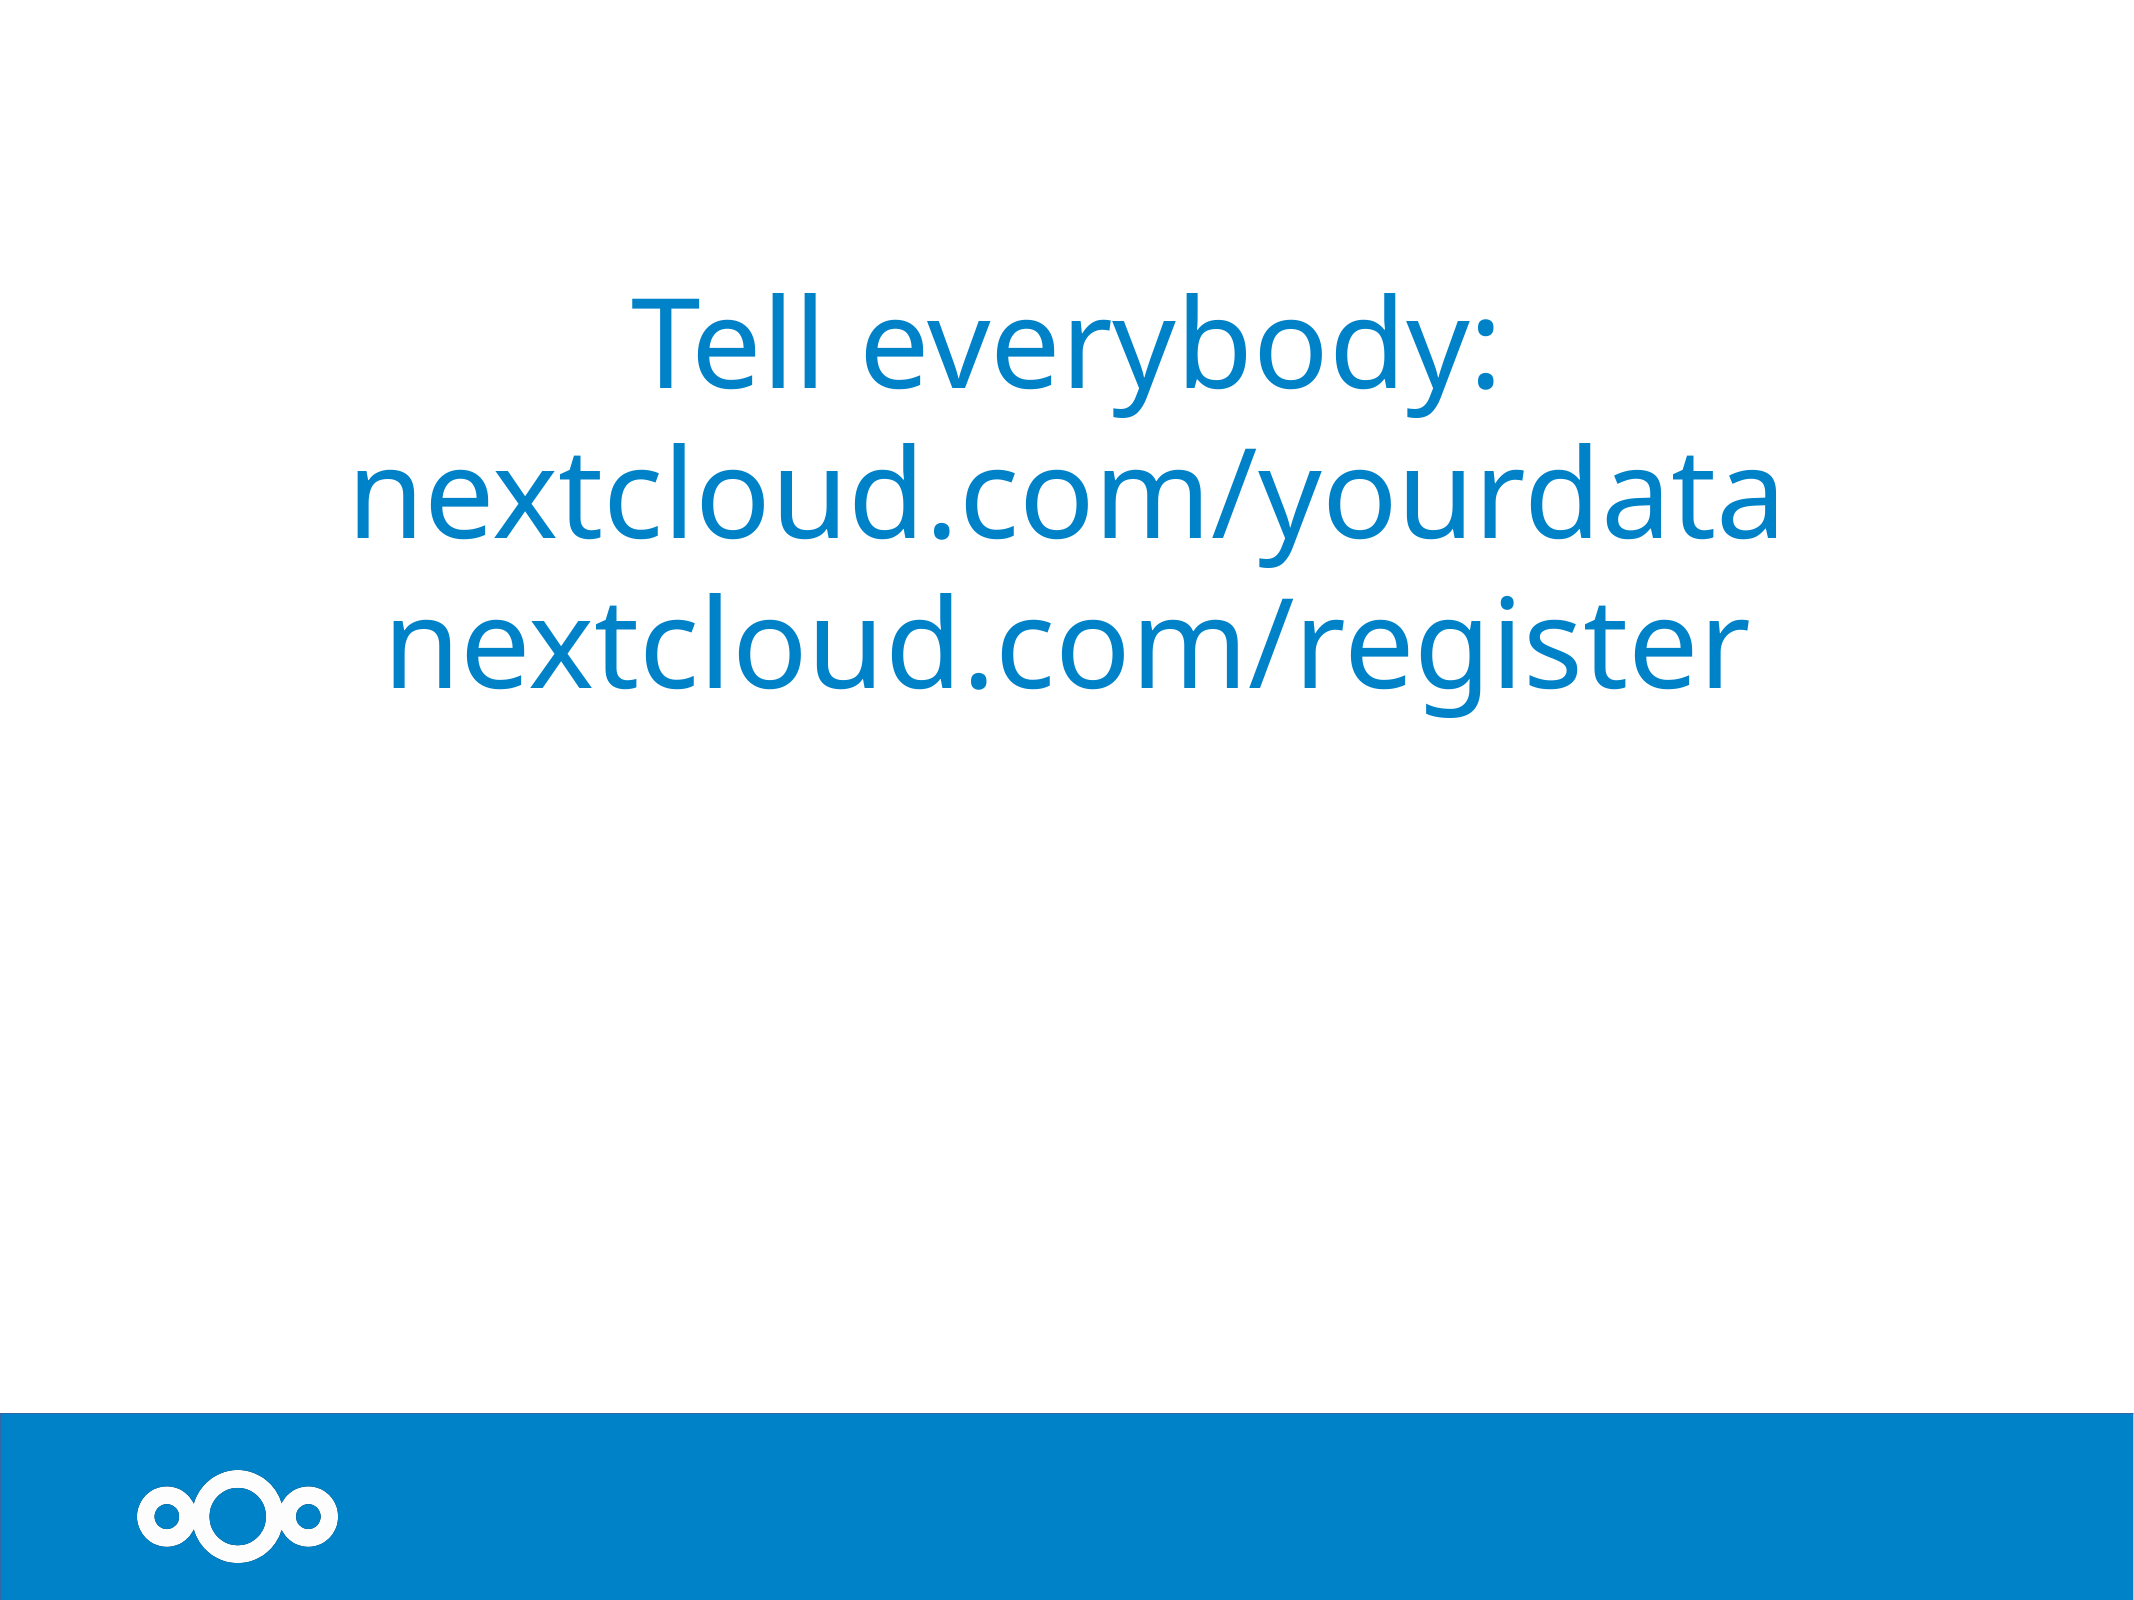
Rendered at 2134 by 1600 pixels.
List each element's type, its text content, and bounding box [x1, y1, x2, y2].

picture [137, 1470, 338, 1563]
text_box Tell everybody: nextcloud.com/yourdata nextcloud.com/register [107, 63, 2028, 714]
